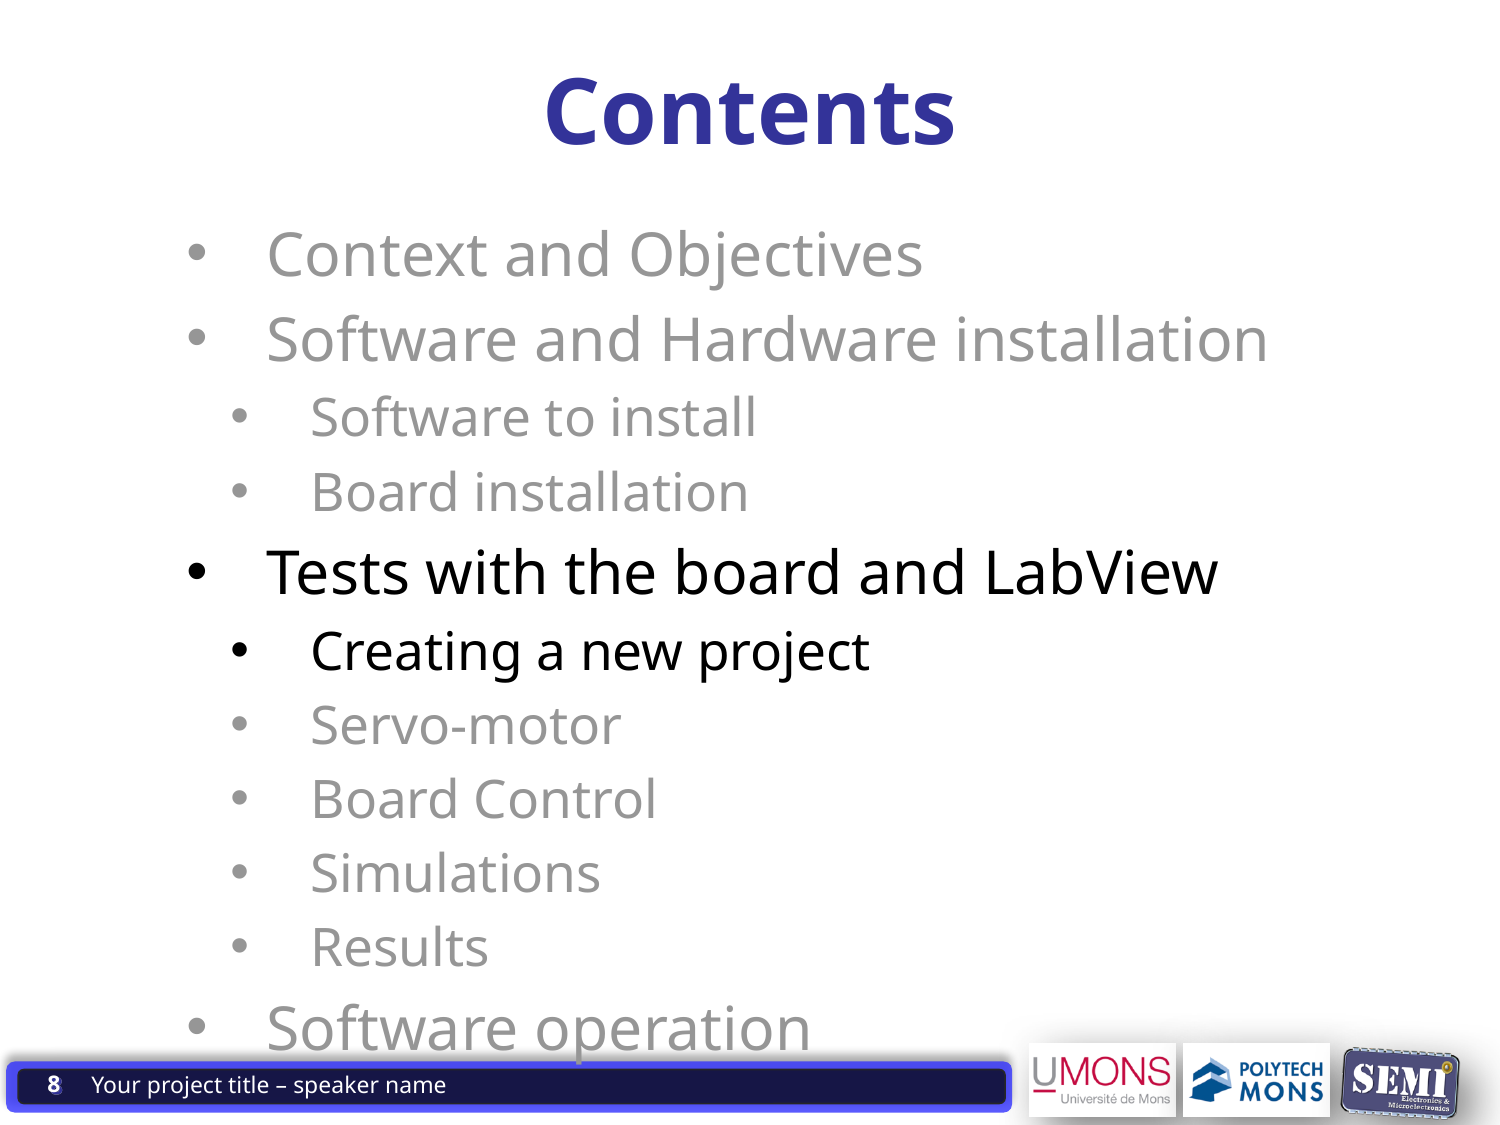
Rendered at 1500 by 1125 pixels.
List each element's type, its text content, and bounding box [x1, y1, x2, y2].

picture [1029, 1080, 1176, 1117]
slide_number 8 [0, 1059, 111, 1111]
list Context and Objectives Software and Hardware installation Software to install Board installation Tests with the board and LabView Creating a new project Servo-motor Board Control Simulations Results Software operation [170, 207, 1332, 1080]
title Contents [0, 44, 1500, 179]
picture [1183, 1080, 1330, 1117]
picture [1340, 1046, 1461, 1120]
